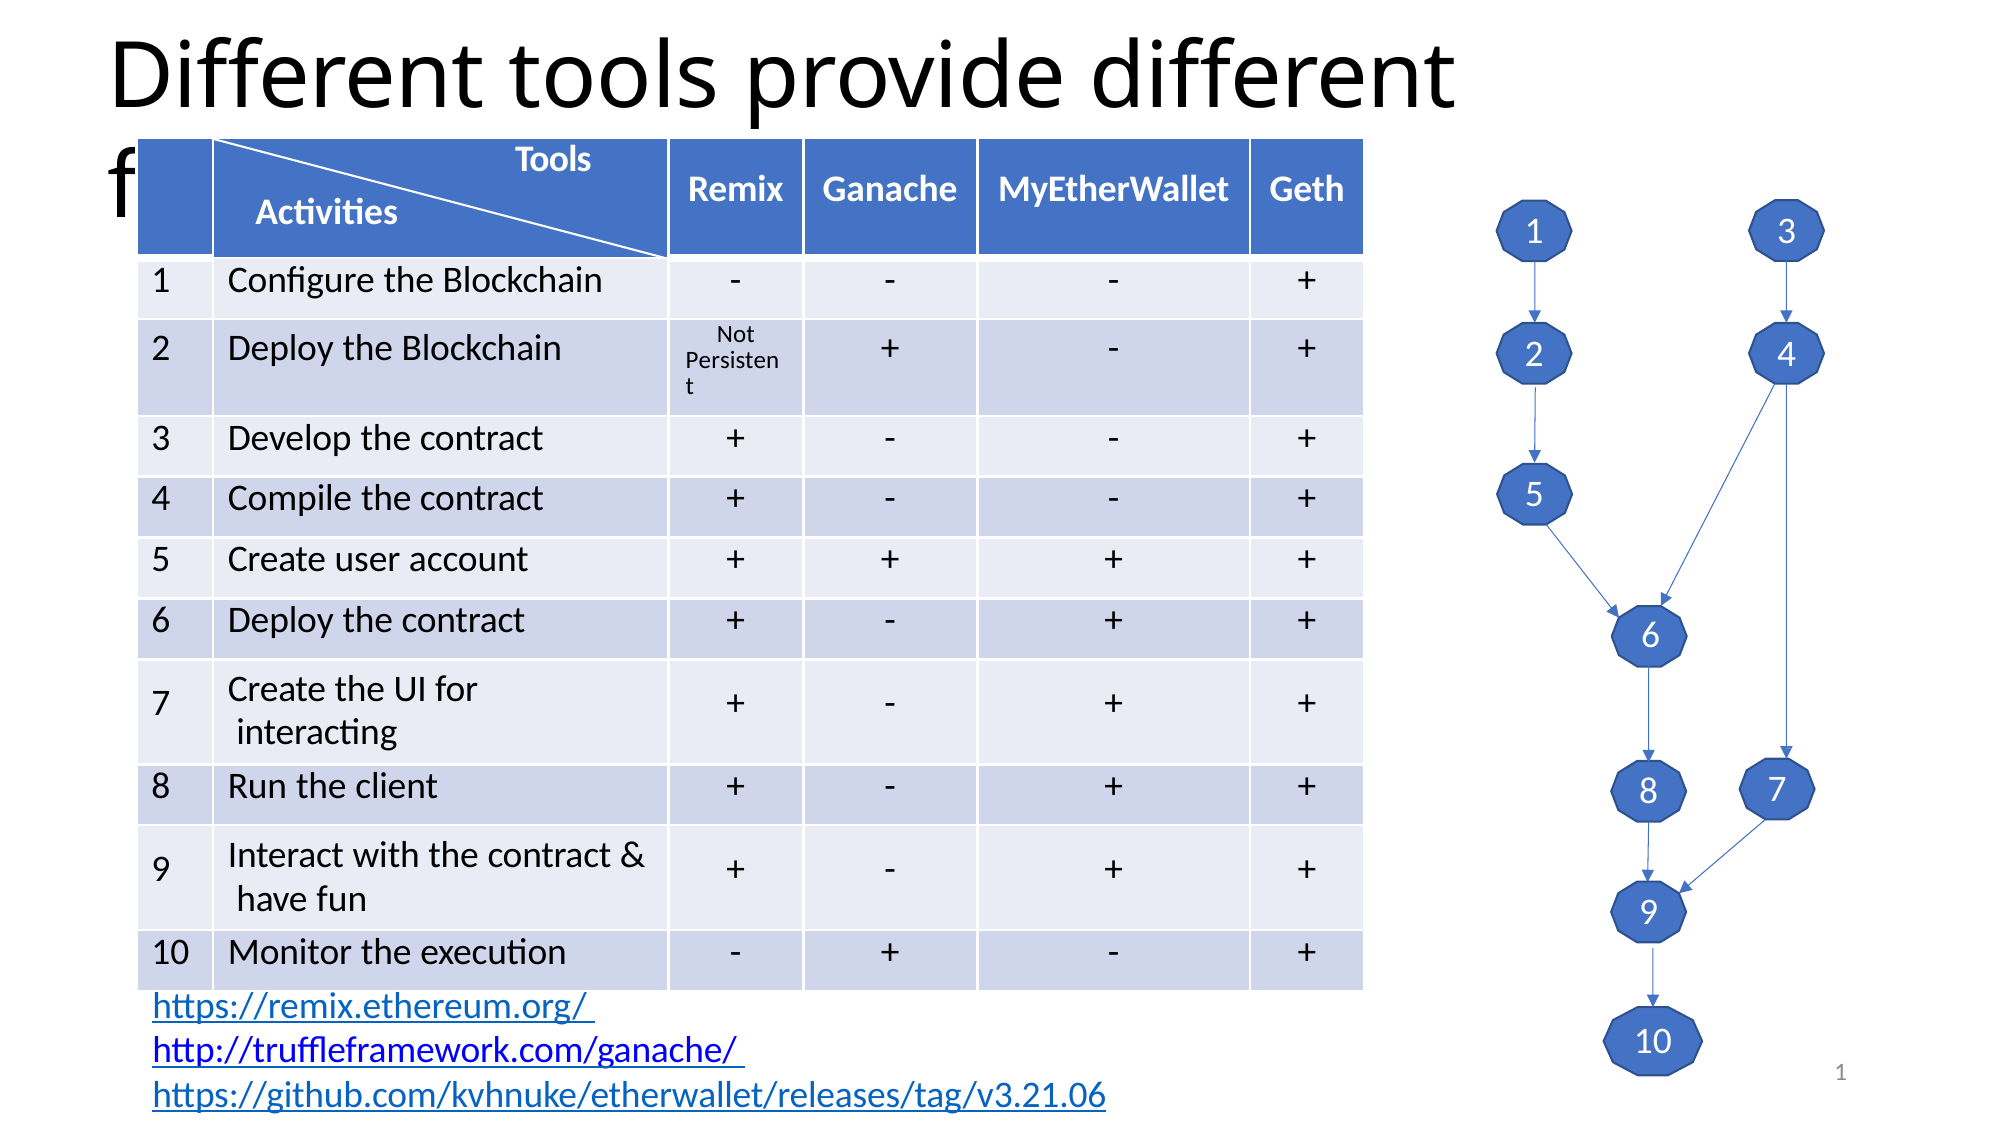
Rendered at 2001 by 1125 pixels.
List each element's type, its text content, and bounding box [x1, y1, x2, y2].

text_box 1 [1832, 1053, 1850, 1086]
table_cell + [670, 539, 802, 597]
table_cell 10 [138, 931, 212, 990]
table_cell 7 [138, 661, 212, 763]
table_cell - [805, 600, 976, 658]
table_cell + [1251, 826, 1363, 929]
table_cell 3 [138, 417, 212, 475]
table_cell + [1251, 417, 1363, 475]
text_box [1528, 260, 1794, 668]
table_cell Interact with the contract & have fun [214, 826, 667, 929]
table_cell + [979, 766, 1249, 824]
table_cell 6 [138, 600, 212, 658]
table_cell + [979, 600, 1249, 658]
table_cell Create user account [214, 539, 667, 597]
table_cell - [805, 661, 976, 763]
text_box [1545, 523, 1767, 1008]
table_cell + [1251, 262, 1363, 318]
table_cell + [979, 539, 1249, 597]
table_cell 9 [138, 826, 212, 929]
table_cell + [1251, 931, 1363, 990]
table_header Ganache [805, 139, 976, 254]
table_cell 5 [138, 539, 212, 597]
table_cell Run the client [214, 766, 667, 824]
table_cell Not Persistent [670, 320, 802, 415]
text_box [1780, 677, 1793, 756]
table_cell Deploy the contract [214, 600, 667, 658]
table_cell Compile the contract [214, 478, 667, 536]
table_header MyEtherWallet [979, 139, 1249, 254]
table_cell - [670, 931, 802, 980]
table_cell - [670, 262, 802, 318]
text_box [1799, 321, 1826, 385]
table_cell - [805, 826, 976, 929]
table_cell 2 [138, 320, 212, 415]
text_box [1747, 198, 1826, 263]
table_cell + [805, 931, 976, 980]
table_cell - [805, 766, 976, 824]
table_cell + [805, 539, 976, 597]
table_cell Deploy the Blockchain [214, 320, 667, 415]
table_cell + [805, 320, 976, 415]
table_cell Develop the contract [214, 417, 667, 475]
table_cell 4 [138, 478, 212, 536]
table_cell - [979, 262, 1249, 318]
table_header [138, 139, 209, 254]
table_cell Monitor the execution [214, 931, 667, 980]
table_cell + [979, 661, 1249, 763]
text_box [1771, 757, 1816, 821]
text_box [212, 137, 671, 261]
table_cell + [1251, 600, 1363, 658]
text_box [1495, 462, 1704, 1077]
title Different tools provide different functionality [105, 14, 1756, 237]
table_cell + [670, 417, 802, 475]
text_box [1495, 199, 1573, 263]
table_cell Create the UI for interacting [214, 661, 667, 763]
table_cell + [1251, 539, 1363, 597]
table_cell + [1251, 320, 1363, 415]
table_cell + [670, 826, 802, 929]
table_cell + [670, 478, 802, 536]
table_cell Configure the Blockchain [214, 268, 667, 318]
table_cell + [670, 661, 802, 763]
table_cell + [979, 826, 1249, 929]
table_cell + [670, 600, 802, 658]
table_cell + [1251, 661, 1363, 763]
table_header Remix [673, 139, 802, 254]
table_cell + [1251, 478, 1363, 536]
table_cell - [979, 320, 1249, 415]
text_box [1495, 321, 1523, 385]
table_cell + [670, 766, 802, 824]
table_header Geth [1251, 139, 1363, 254]
table_cell - [979, 478, 1249, 536]
table_cell - [805, 478, 976, 536]
table_cell 1 [138, 262, 212, 318]
table_cell - [805, 417, 976, 475]
table_cell 8 [138, 766, 212, 824]
table_cell - [805, 262, 976, 318]
table_cell + [1251, 766, 1363, 824]
table_cell - [979, 417, 1249, 475]
text_box https://remix.ethereum.org/ http://truffleframework.com/ganache/ https://github.com/kvhnuke/etherwallet/releases/tag/v3.21.06 [150, 980, 1124, 1117]
table_cell - [979, 931, 1249, 990]
